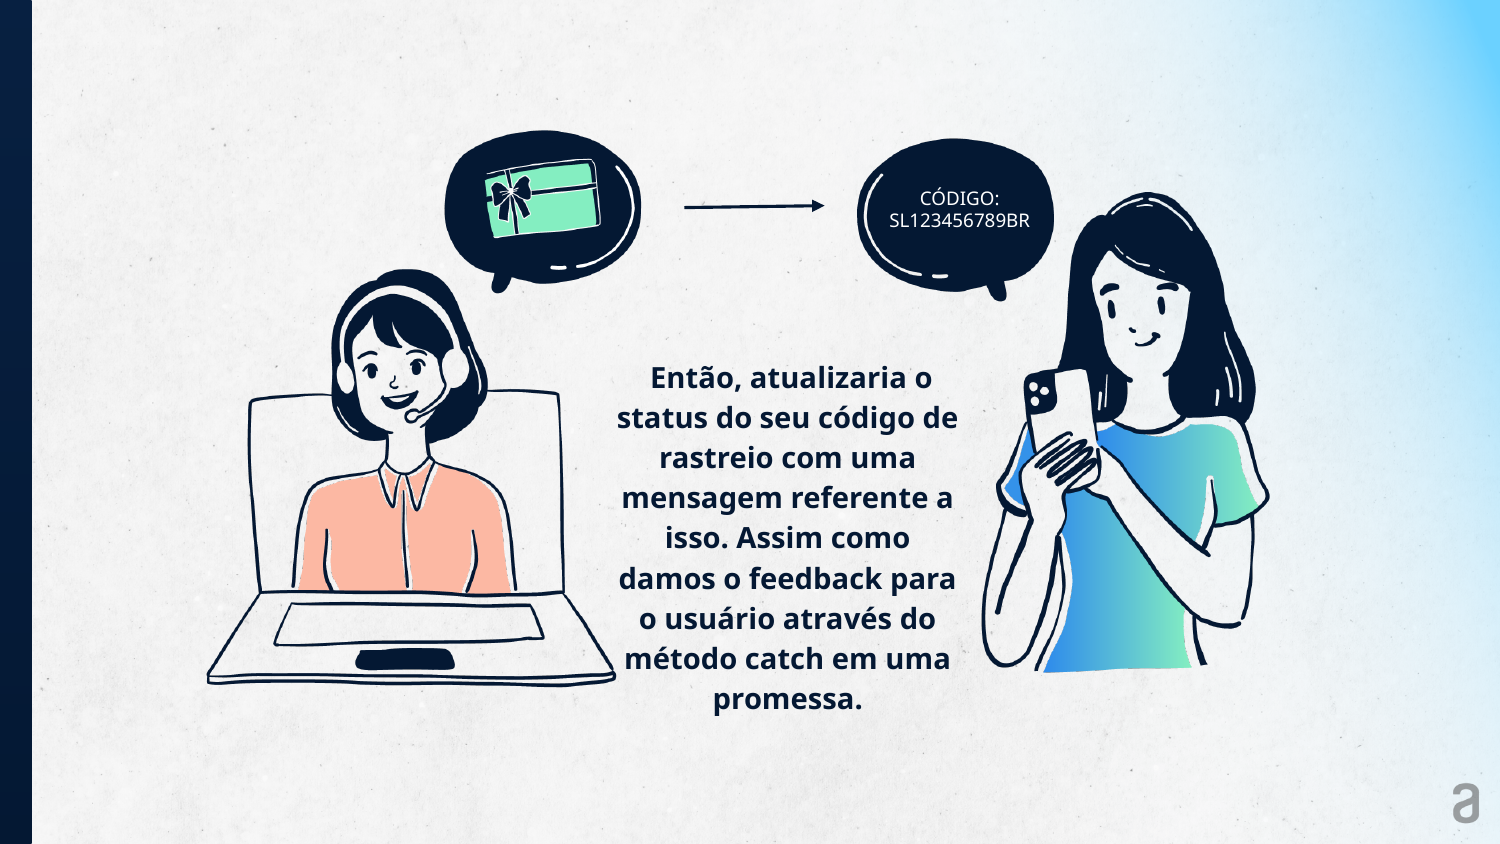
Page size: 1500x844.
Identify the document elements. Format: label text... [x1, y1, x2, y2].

picture [32, 0, 1500, 844]
text_box [0, 0, 32, 844]
text_box Então, atualizaria o status do seu código de rastreio com uma mensagem referente a isso. Assim como damos o feedback para o usuário através do método catch em uma promessa. [599, 338, 977, 731]
